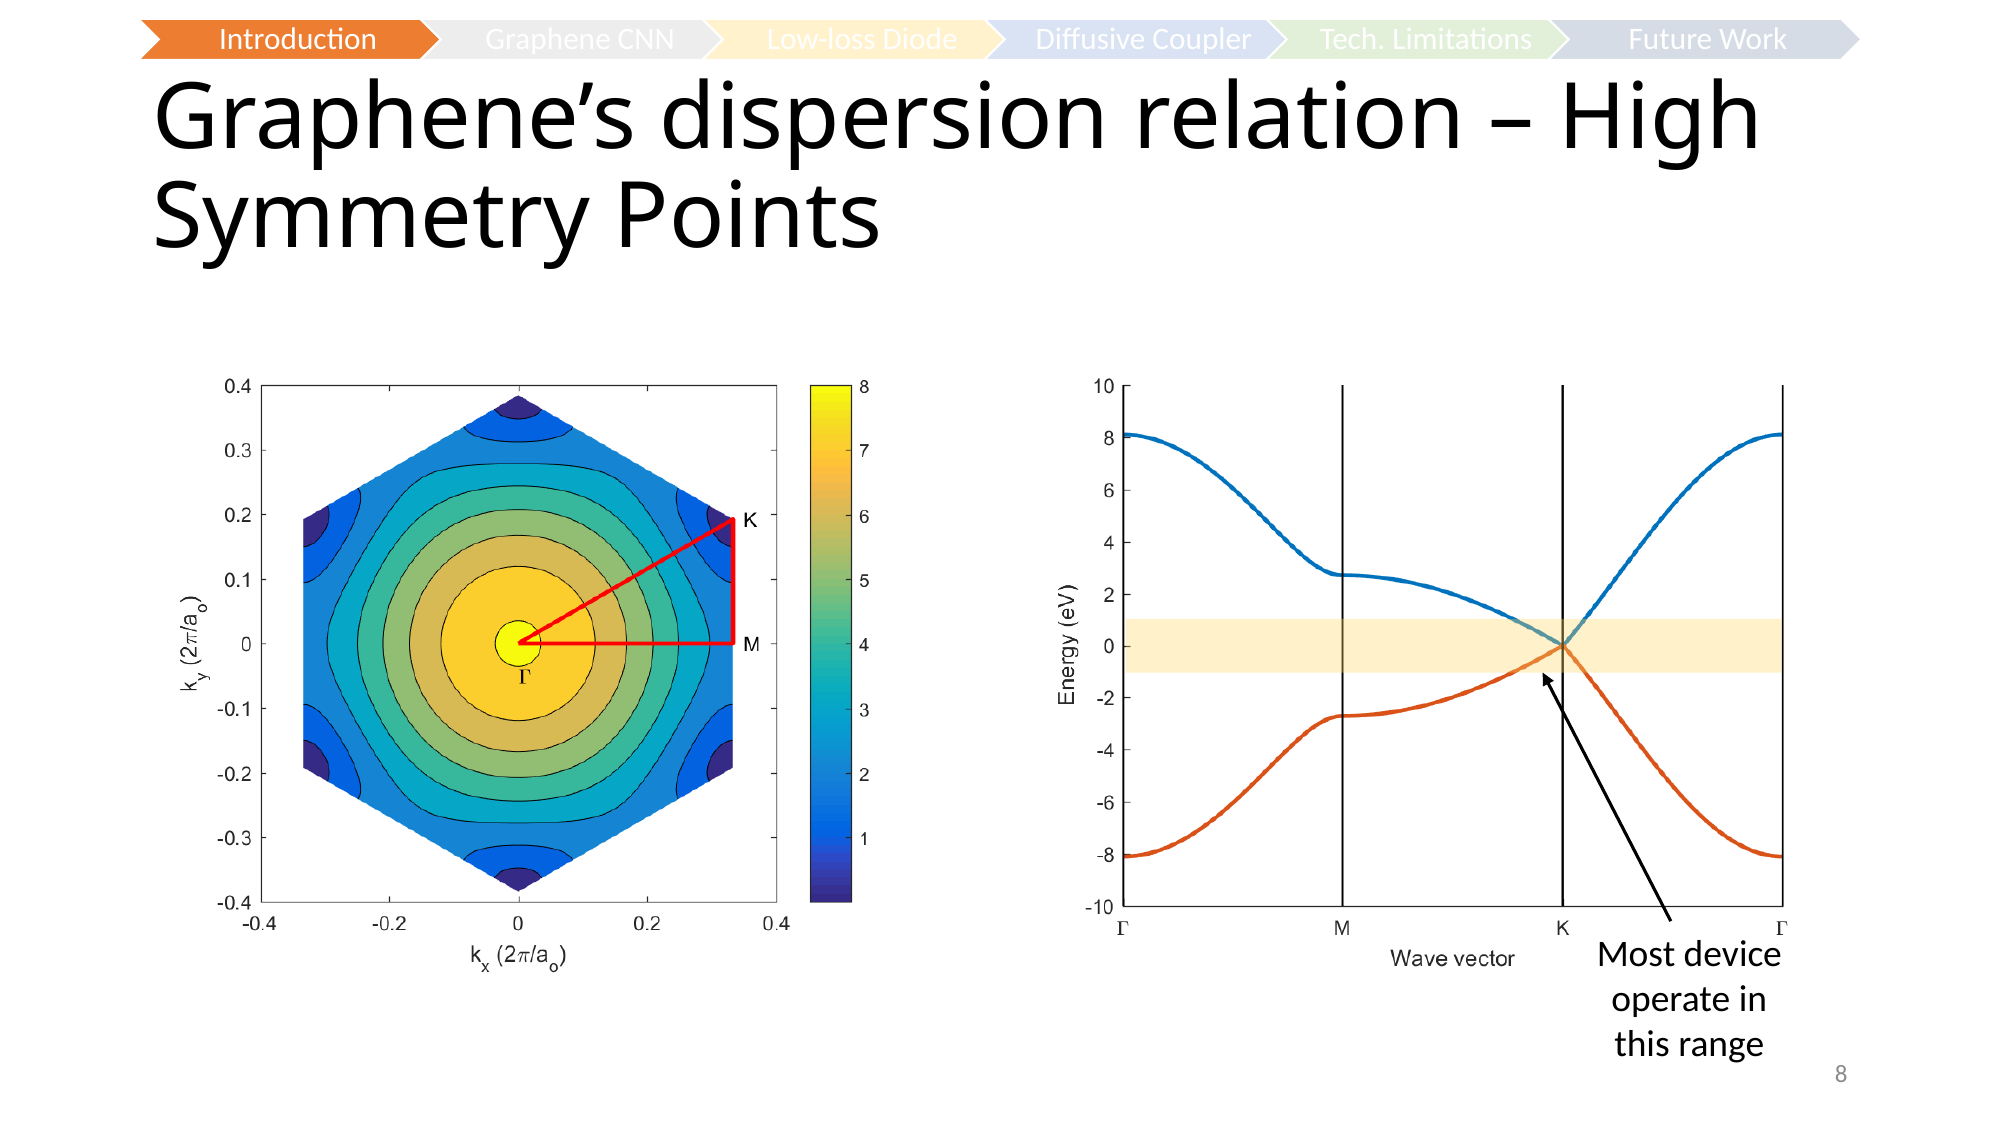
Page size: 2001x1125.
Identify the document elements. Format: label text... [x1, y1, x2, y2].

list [1012, 337, 1863, 976]
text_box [1542, 672, 1671, 922]
slide_number 8 [1412, 1042, 1863, 1103]
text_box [137, 18, 1863, 60]
title Graphene’s dispersion relation – High Symmetry Points [137, 60, 1863, 278]
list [137, 337, 988, 976]
text_box Most device operate in this range [1575, 976, 1803, 1071]
